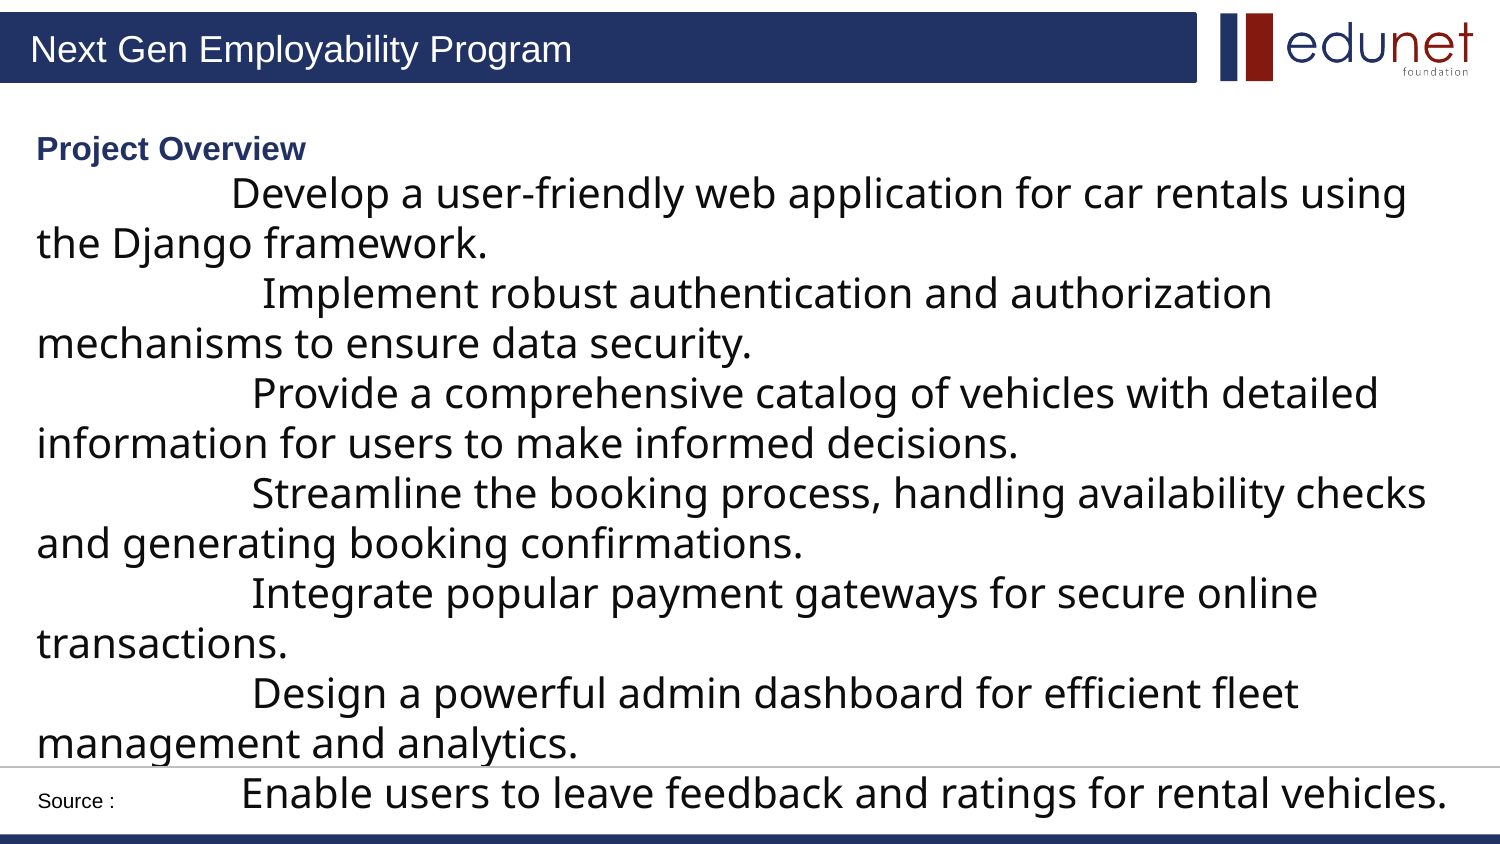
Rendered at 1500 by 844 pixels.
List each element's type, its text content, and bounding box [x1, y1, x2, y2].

title Project Overview Develop a user-friendly web application for car rentals using the Django framework. Implement robust authentication and authorization mechanisms to ensure data security. Provide a comprehensive catalog of vehicles with detailed information for users to make informed decisions. Streamline the booking process, handling availability checks and generating booking confirmations. Integrate popular payment gateways for secure online transactions. Design a powerful admin dashboard for efficient fleet management and analytics. Enable users to leave feedback and ratings for rental vehicles. [21, 111, 1476, 761]
picture [1279, 14, 1482, 83]
text_box Source : [22, 776, 139, 826]
